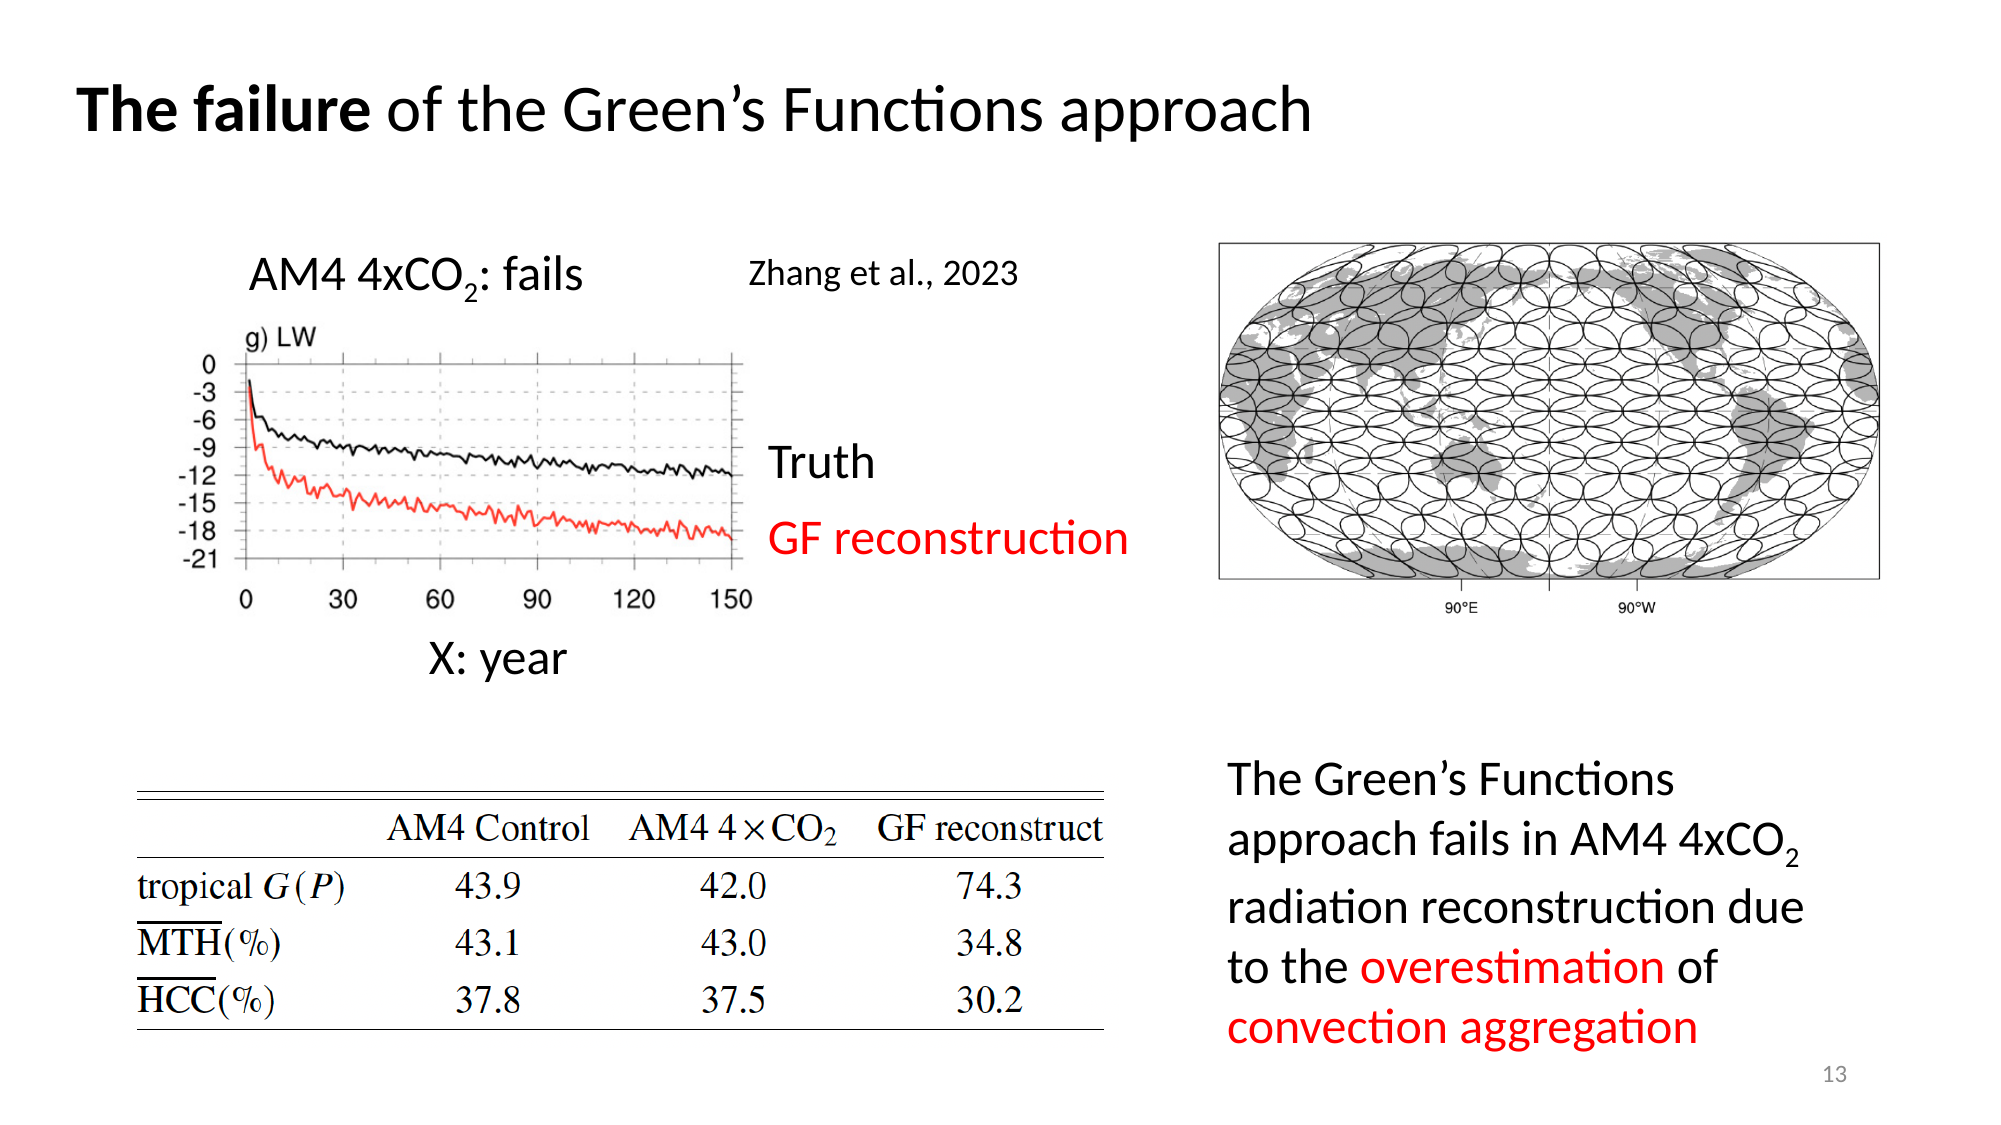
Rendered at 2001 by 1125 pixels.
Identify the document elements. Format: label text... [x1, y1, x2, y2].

text_box Truth [754, 421, 1094, 497]
text_box GF reconstruction [754, 497, 1159, 572]
text_box The Green’s Functions approach fails in AM4 4xCO2 radiation reconstruction due to the overestimation of convection aggregation [1212, 737, 1857, 1061]
picture [122, 773, 1119, 1048]
picture [171, 318, 754, 618]
slide_number 13 [1412, 1042, 1863, 1103]
text_box AM4 4xCO2: fails [234, 232, 658, 316]
text_box The failure of the Green’s Functions approach [61, 56, 1823, 152]
text_box Zhang et al., 2023 [733, 240, 1070, 300]
text_box X: year [414, 618, 591, 693]
picture [1212, 232, 1887, 618]
